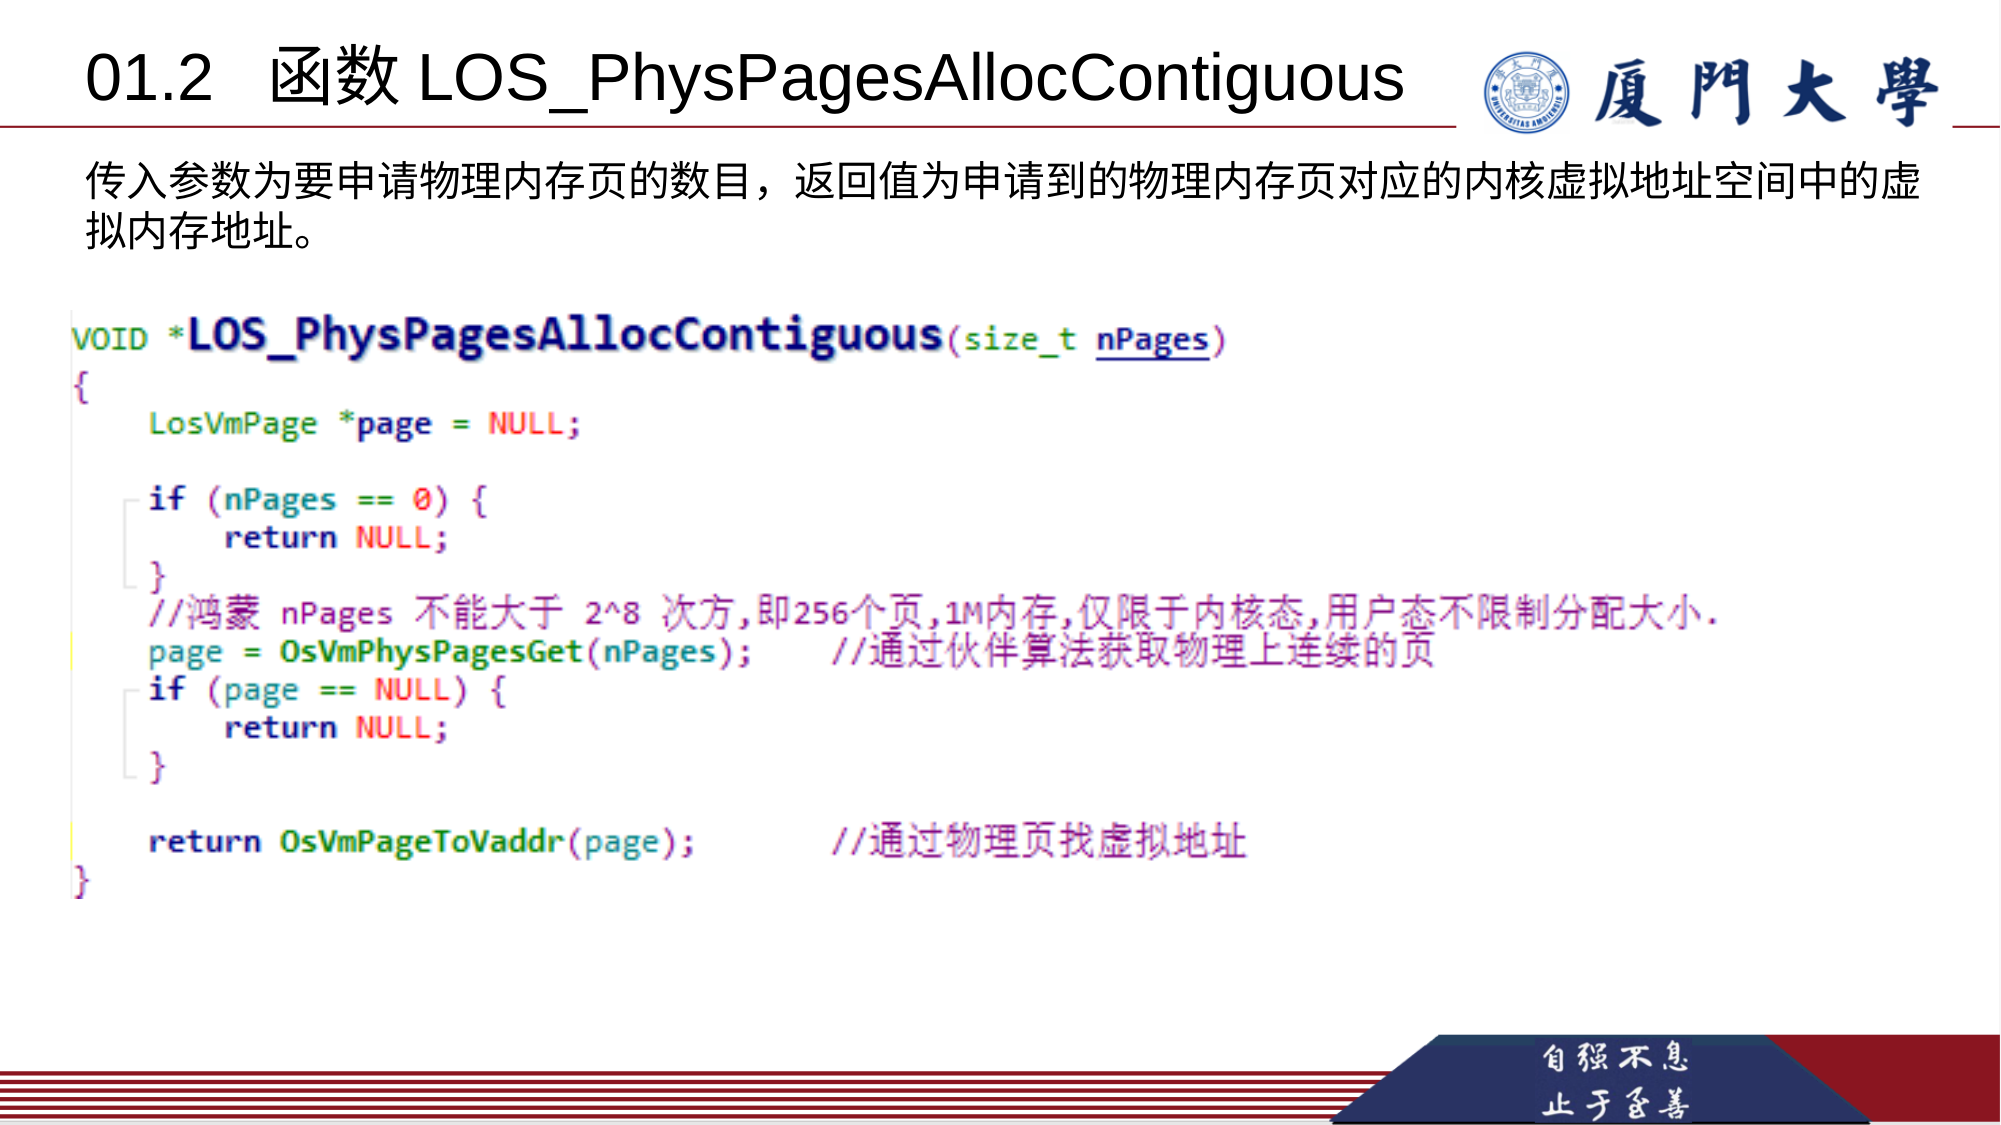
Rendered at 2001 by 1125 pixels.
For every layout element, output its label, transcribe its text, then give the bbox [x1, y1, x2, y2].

text_box 传入参数为要申请物理内存页的数目，返回值为申请到的物理内存页对应的内核虚拟地址空间中的虚拟内存地址。 [70, 147, 1940, 263]
picture [0, 0, 2001, 1125]
text_box 01.2 [70, 26, 253, 121]
text_box 函数LOS_PhysPagesAllocContiguous [253, 26, 1910, 121]
